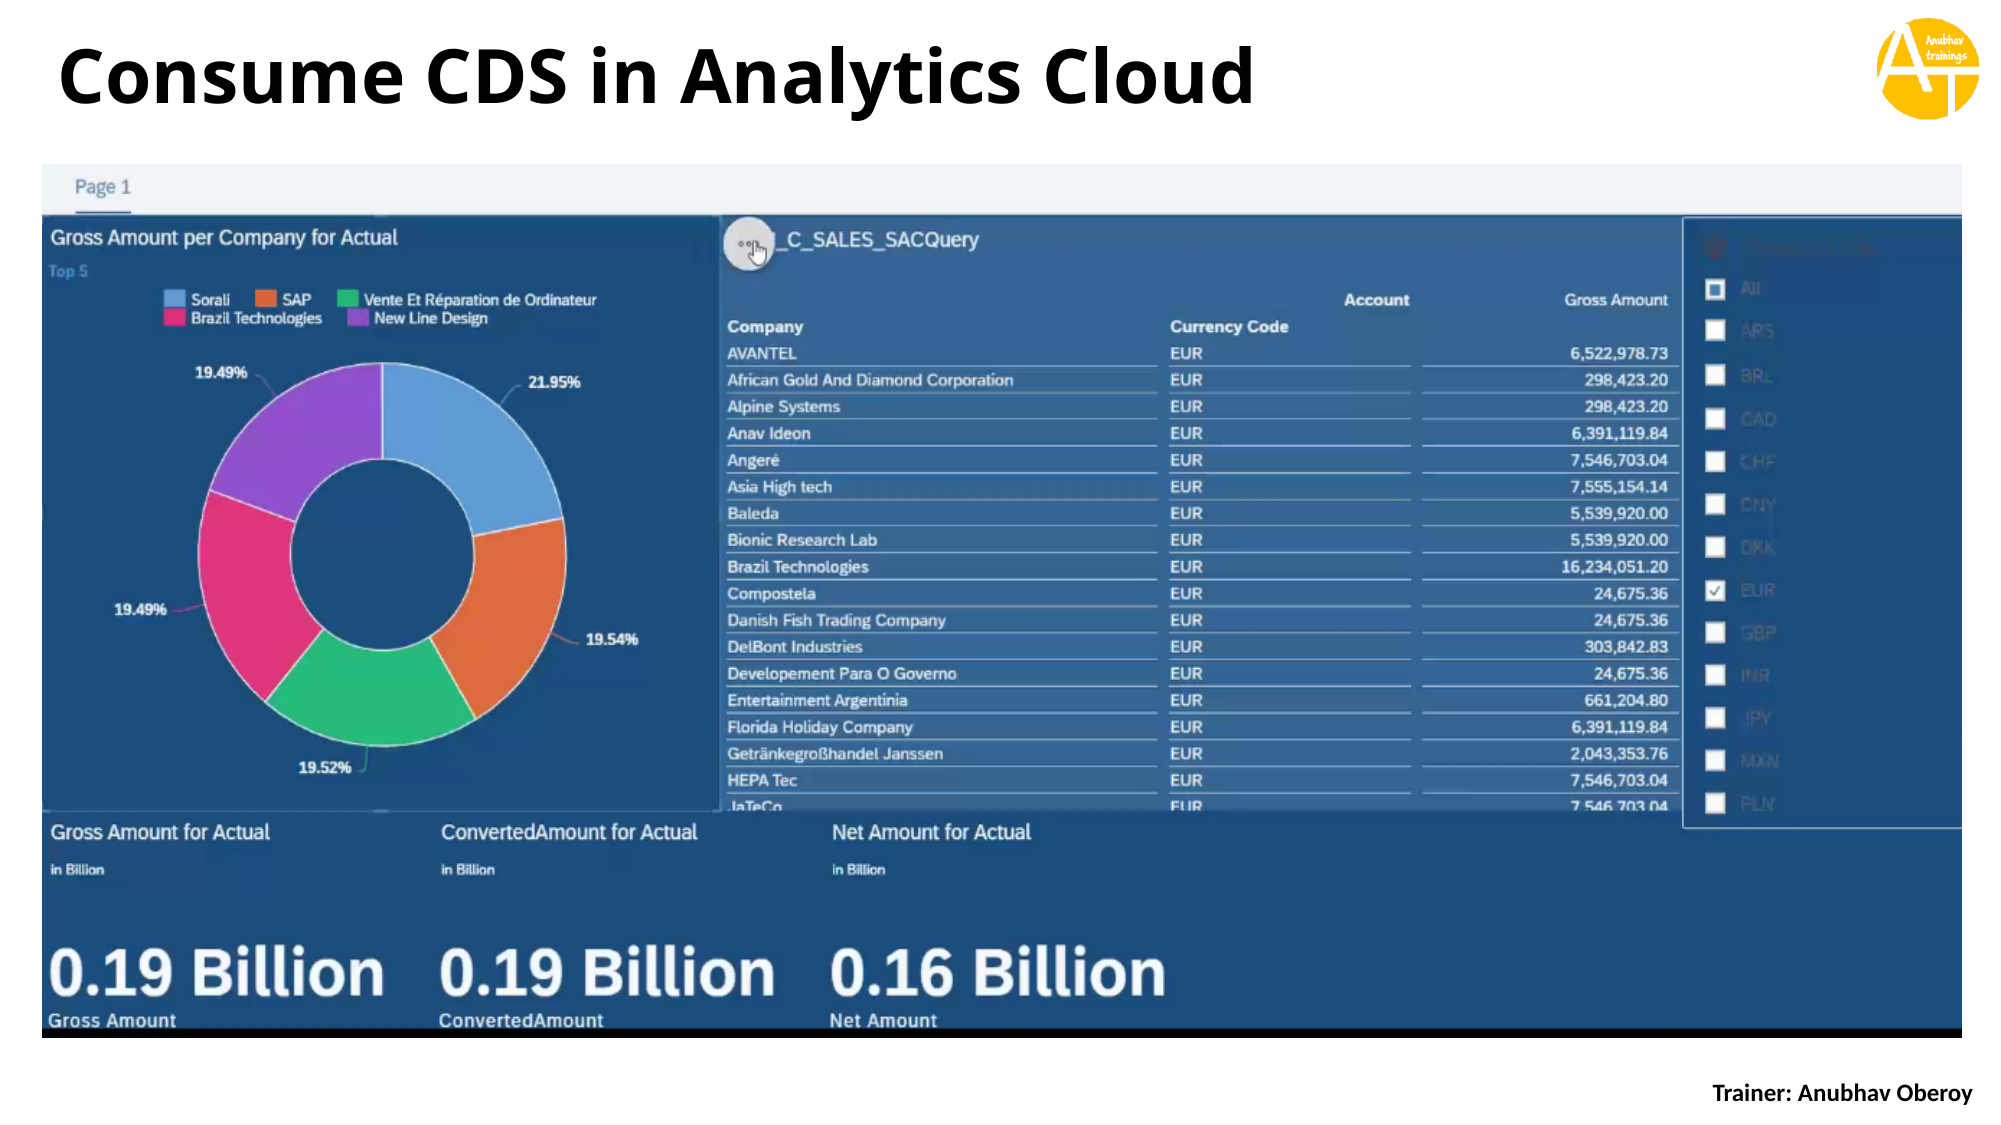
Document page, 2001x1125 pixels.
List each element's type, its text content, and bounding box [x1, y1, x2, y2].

picture [1866, 11, 1985, 128]
footer Trainer: Anubhav Oberoy [1660, 1074, 2000, 1108]
text_box Consume CDS in Analytics Cloud [42, 30, 1896, 148]
picture [42, 164, 1962, 1038]
